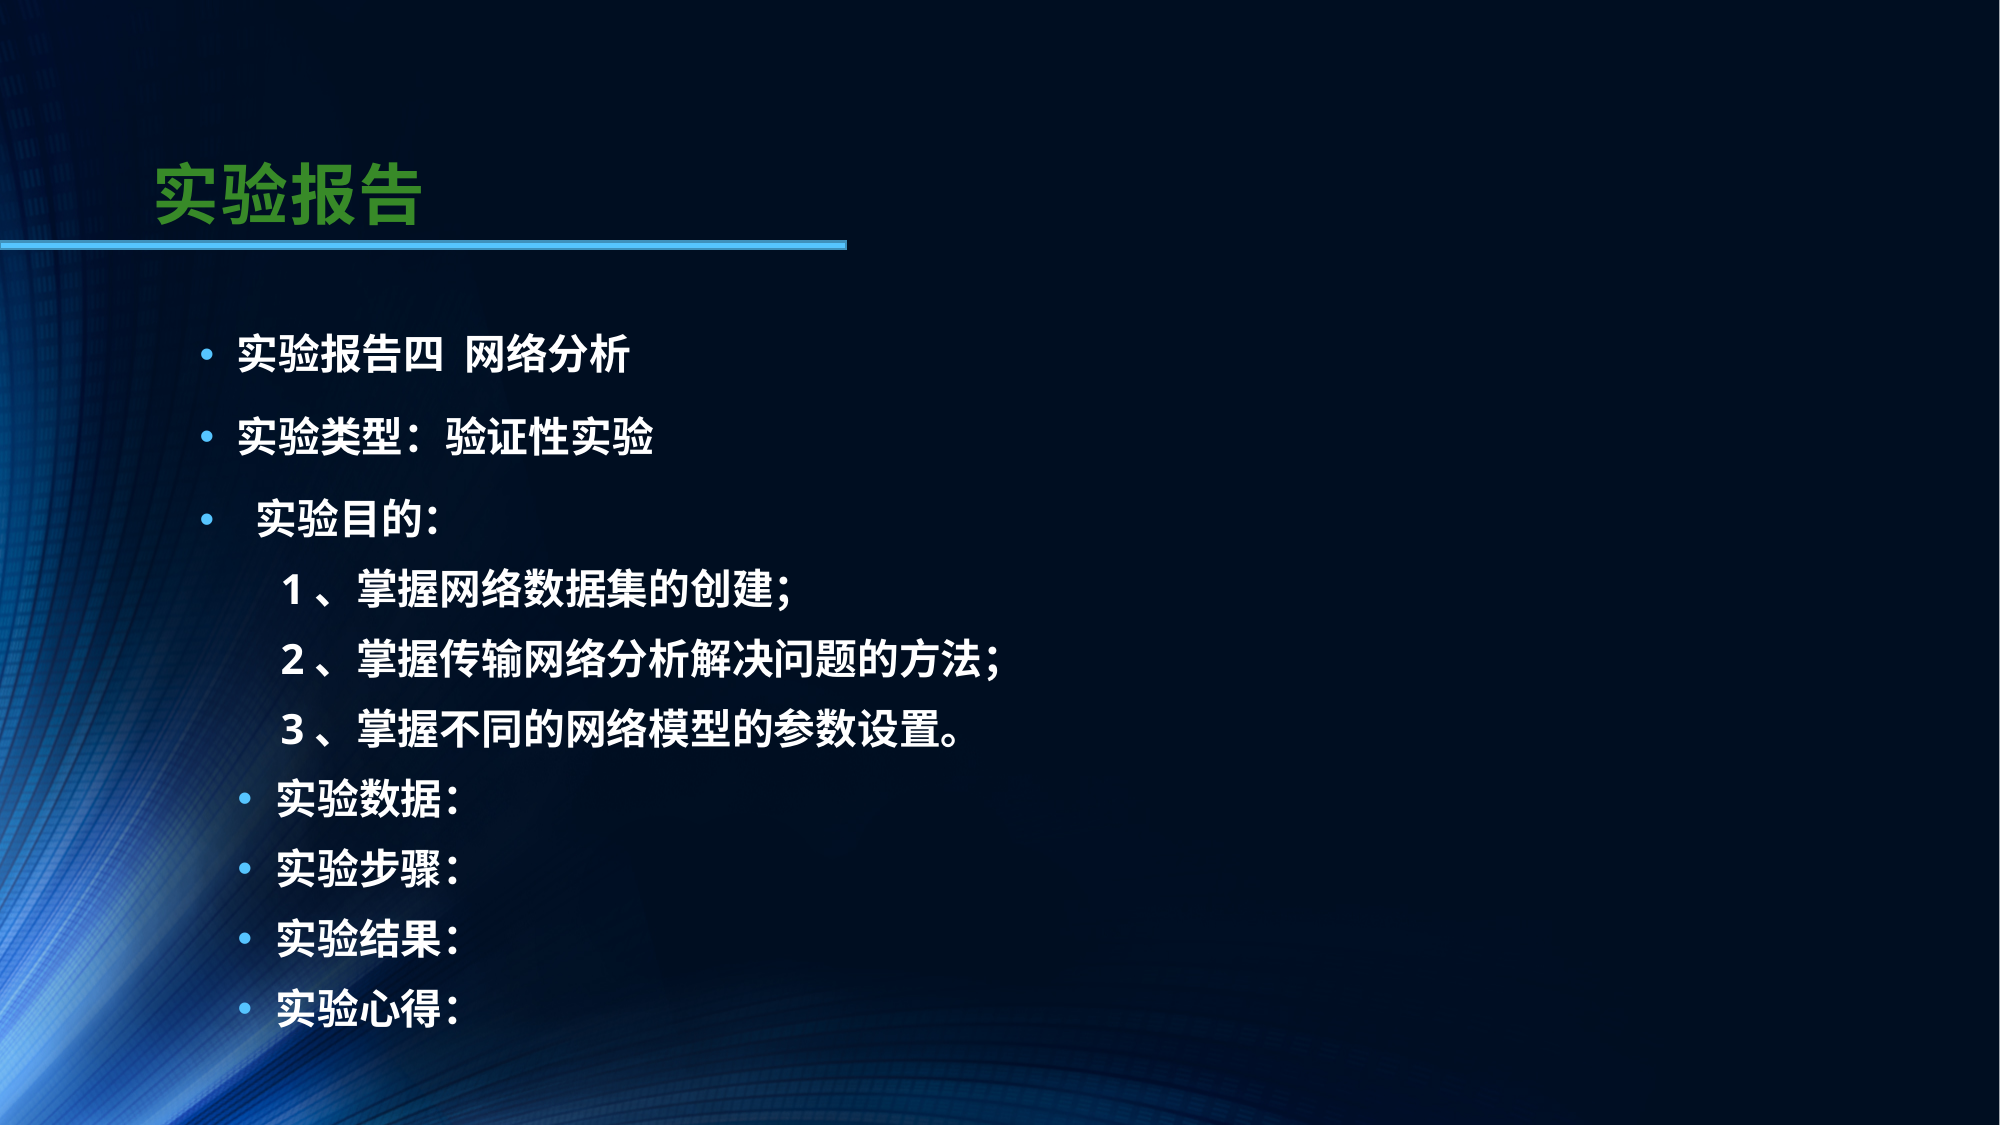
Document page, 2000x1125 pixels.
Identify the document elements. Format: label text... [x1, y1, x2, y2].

list 实验报告四 网络分析 实验类型：验证性实验 实验目的： 1、掌握网络数据集的创建； 2、掌握传输网络分析解决问题的方法； 3、掌握不同的网络模型的参数设置。 实验数据： 实验步骤： 实验结果： 实验心得： [184, 326, 1684, 1002]
title 实验报告 [137, 16, 1638, 242]
picture [0, 0, 2000, 1125]
